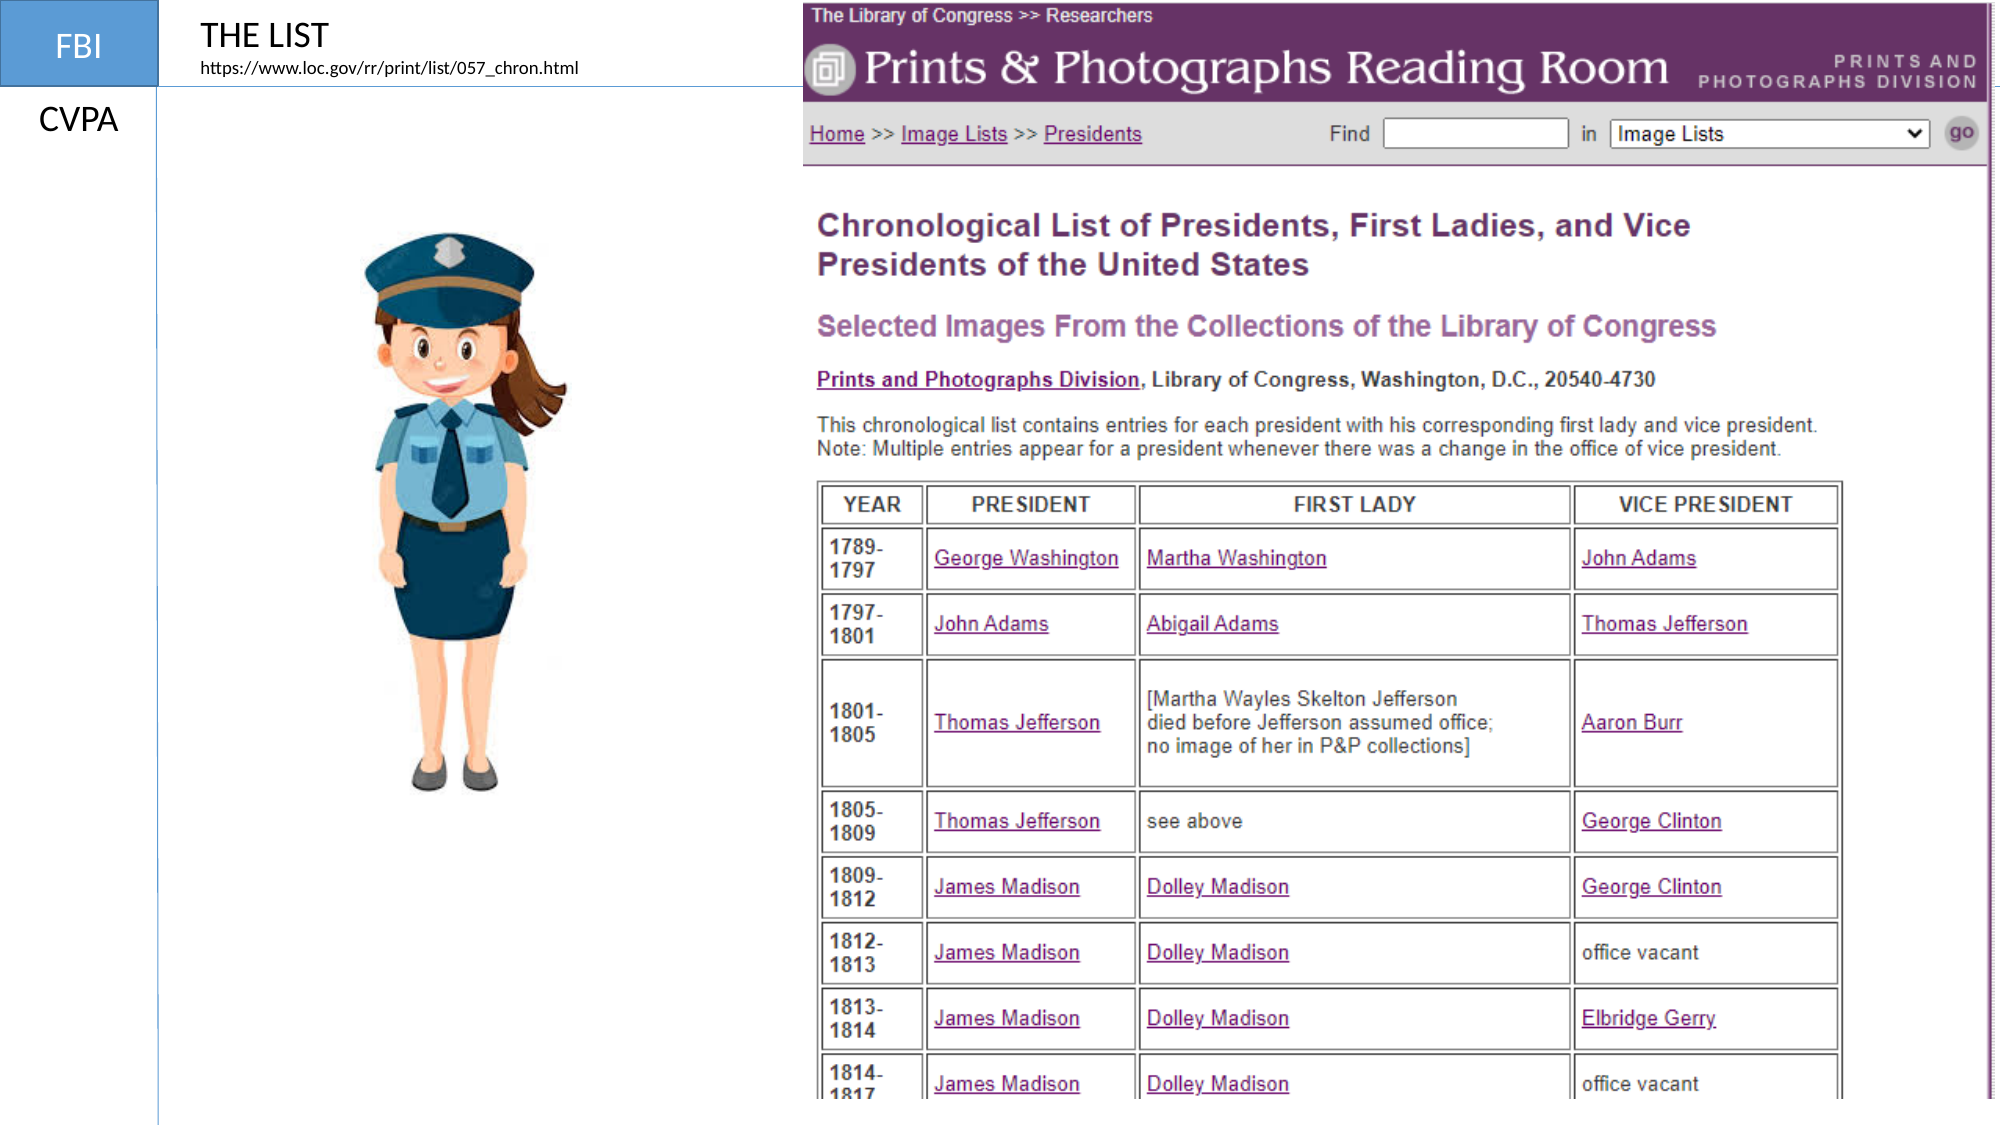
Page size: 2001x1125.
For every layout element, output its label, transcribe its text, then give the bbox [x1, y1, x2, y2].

picture [803, 2, 1995, 1099]
text_box THE LIST https://www.loc.gov/rr/print/list/057_chron.html [185, 3, 598, 86]
picture [360, 219, 572, 806]
text_box CVPA [24, 86, 134, 146]
text_box FBI [0, 0, 156, 87]
